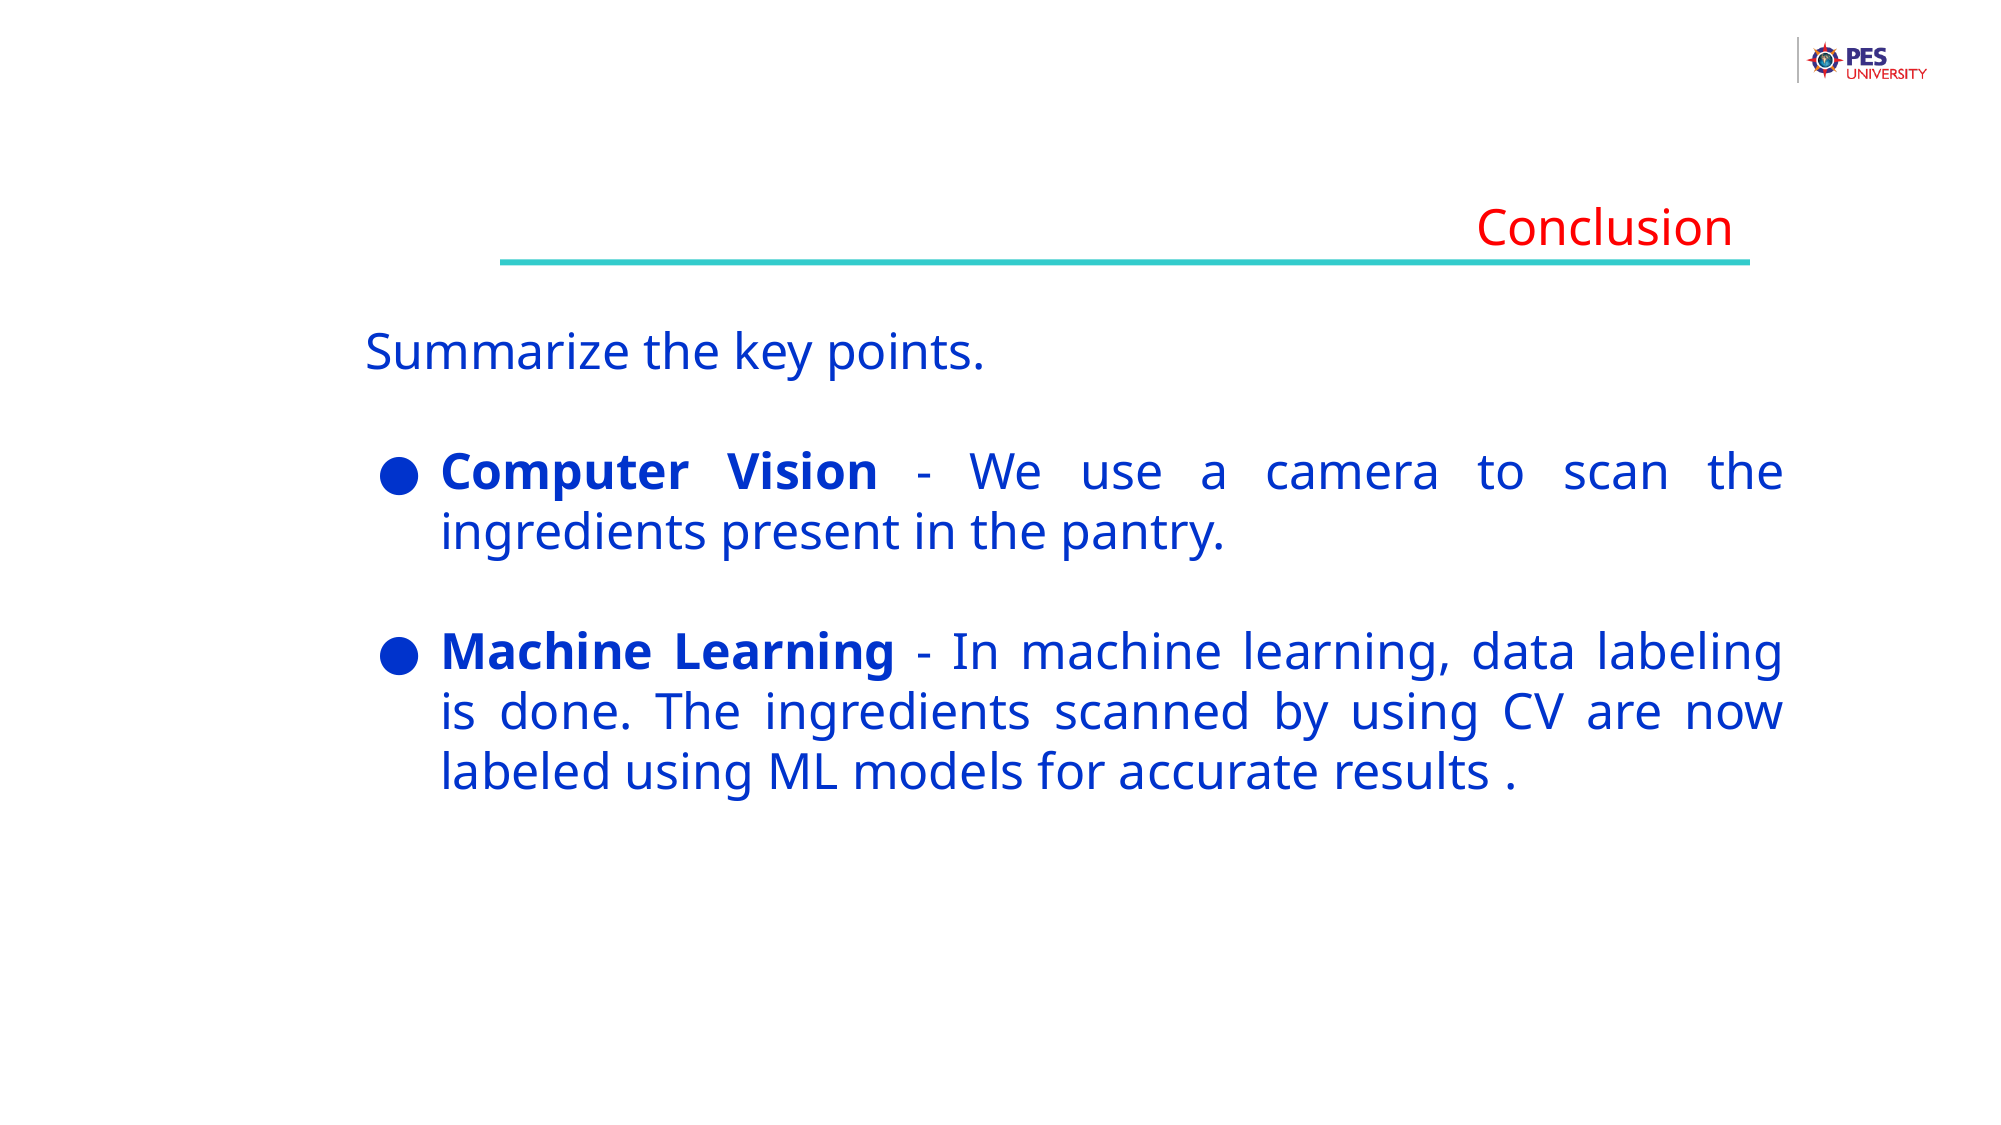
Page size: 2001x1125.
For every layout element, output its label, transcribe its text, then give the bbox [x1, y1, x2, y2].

text_box Summarize the key points. Computer Vision - We use a camera to scan the ingredients present in the pantry. Machine Learning - In machine learning, data labeling is done. The ingredients scanned by using CV are now labeled using ML models for accurate results . [350, 312, 1800, 808]
picture [1806, 41, 1927, 79]
text_box Conclusion [474, 187, 1750, 263]
